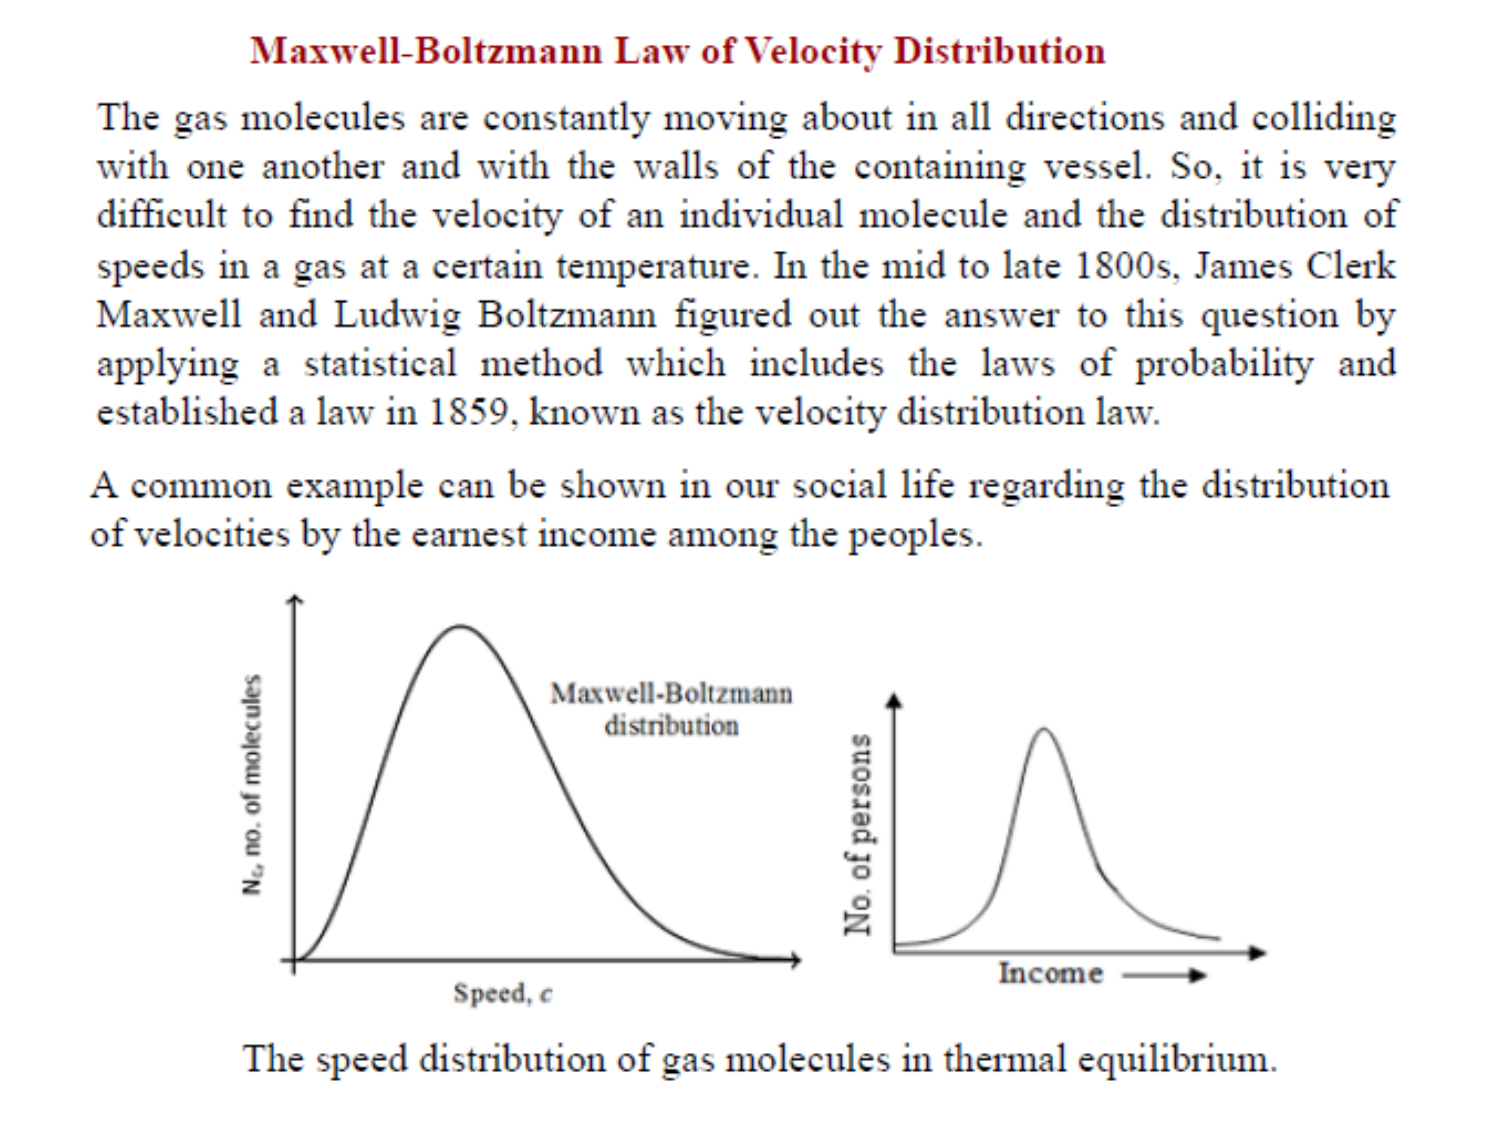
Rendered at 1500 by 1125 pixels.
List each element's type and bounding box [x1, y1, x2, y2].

picture [74, 24, 1426, 1092]
